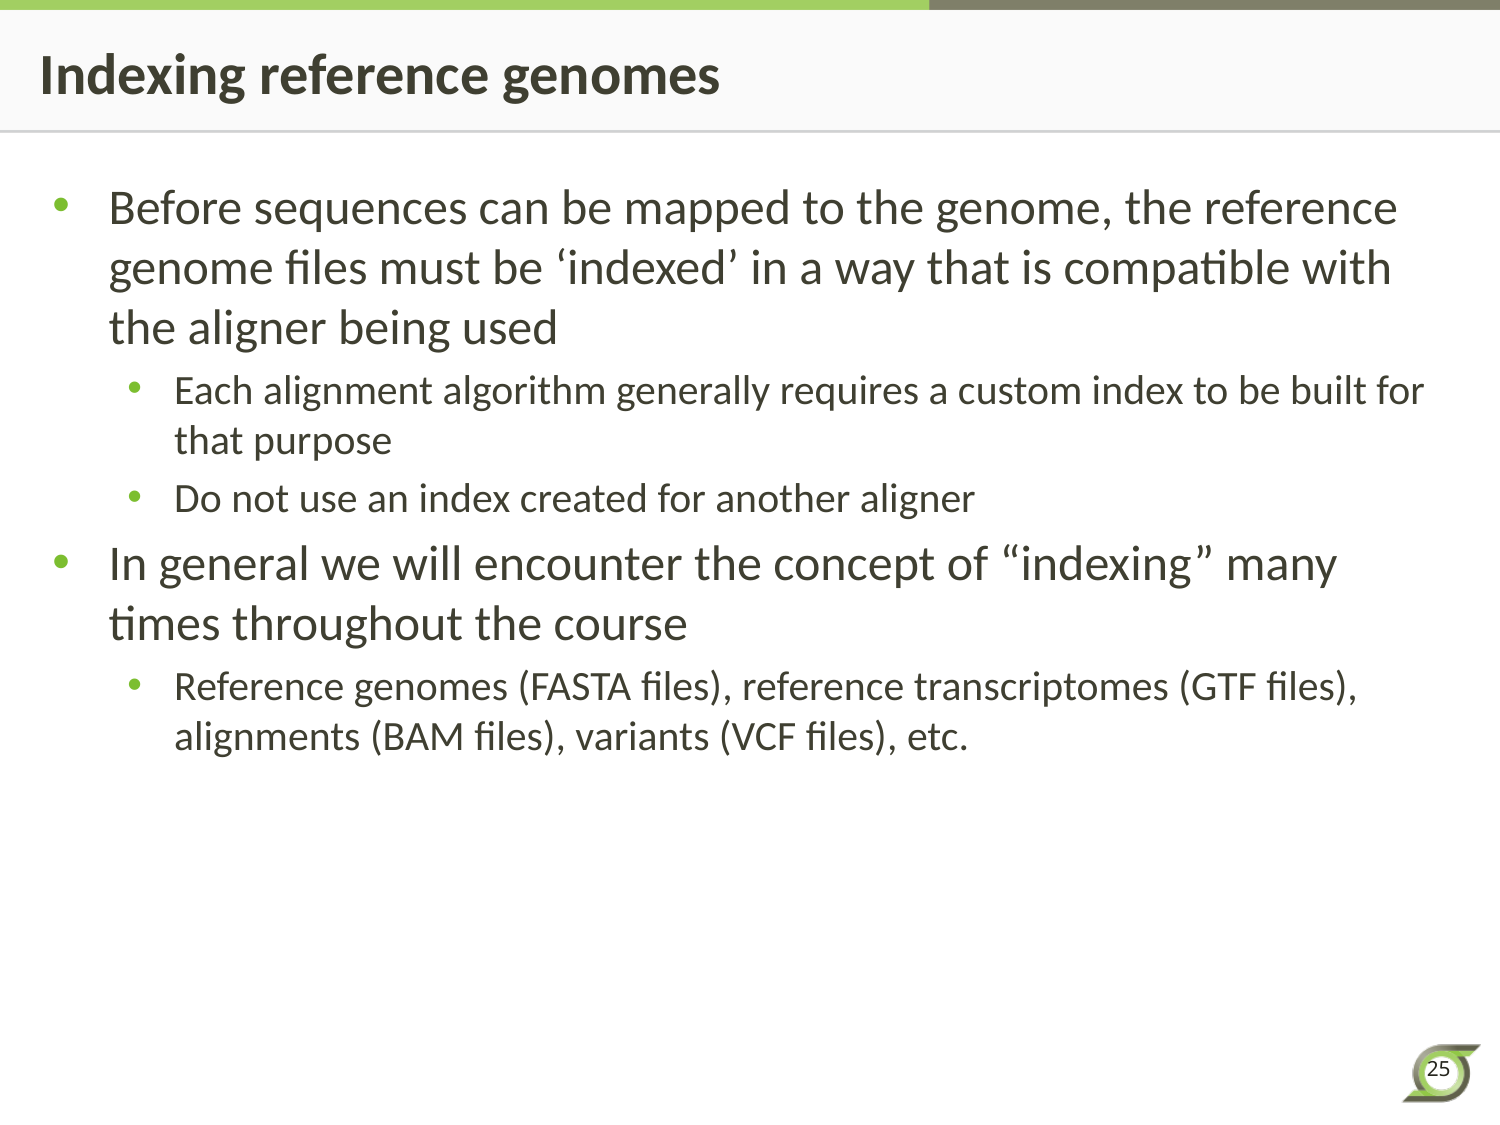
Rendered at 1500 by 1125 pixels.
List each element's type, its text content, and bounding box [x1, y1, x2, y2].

list Before sequences can be mapped to the genome, the reference genome files must be ‘indexed’ in a way that is compatible with the aligner being used Each alignment algorithm generally requires a custom index to be built for that purpose Do not use an index created for another aligner In general we will encounter the concept of “indexing” many times throughout the course Reference genomes (FASTA files), reference transcriptomes (GTF files), alignments (BAM files), variants (VCF files), etc. [37, 166, 1454, 1007]
title Indexing reference genomes [24, 7, 1475, 135]
